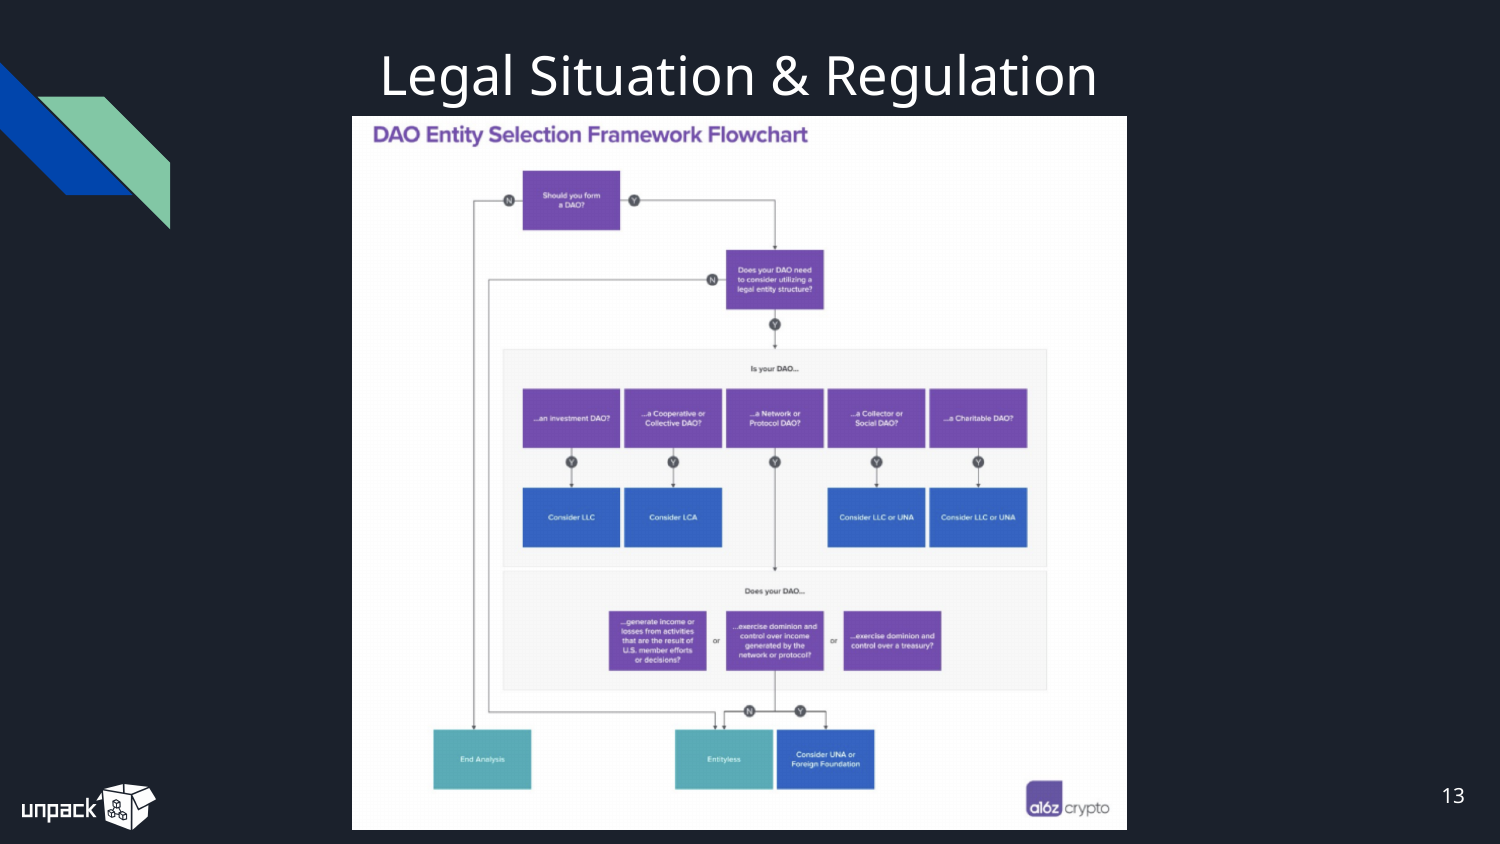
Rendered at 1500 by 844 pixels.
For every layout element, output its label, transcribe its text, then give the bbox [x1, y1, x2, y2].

picture [352, 116, 1127, 830]
title Legal Situation & Regulation [48, 26, 1431, 117]
slide_number ‹#› [1389, 764, 1480, 830]
picture [17, 784, 156, 830]
